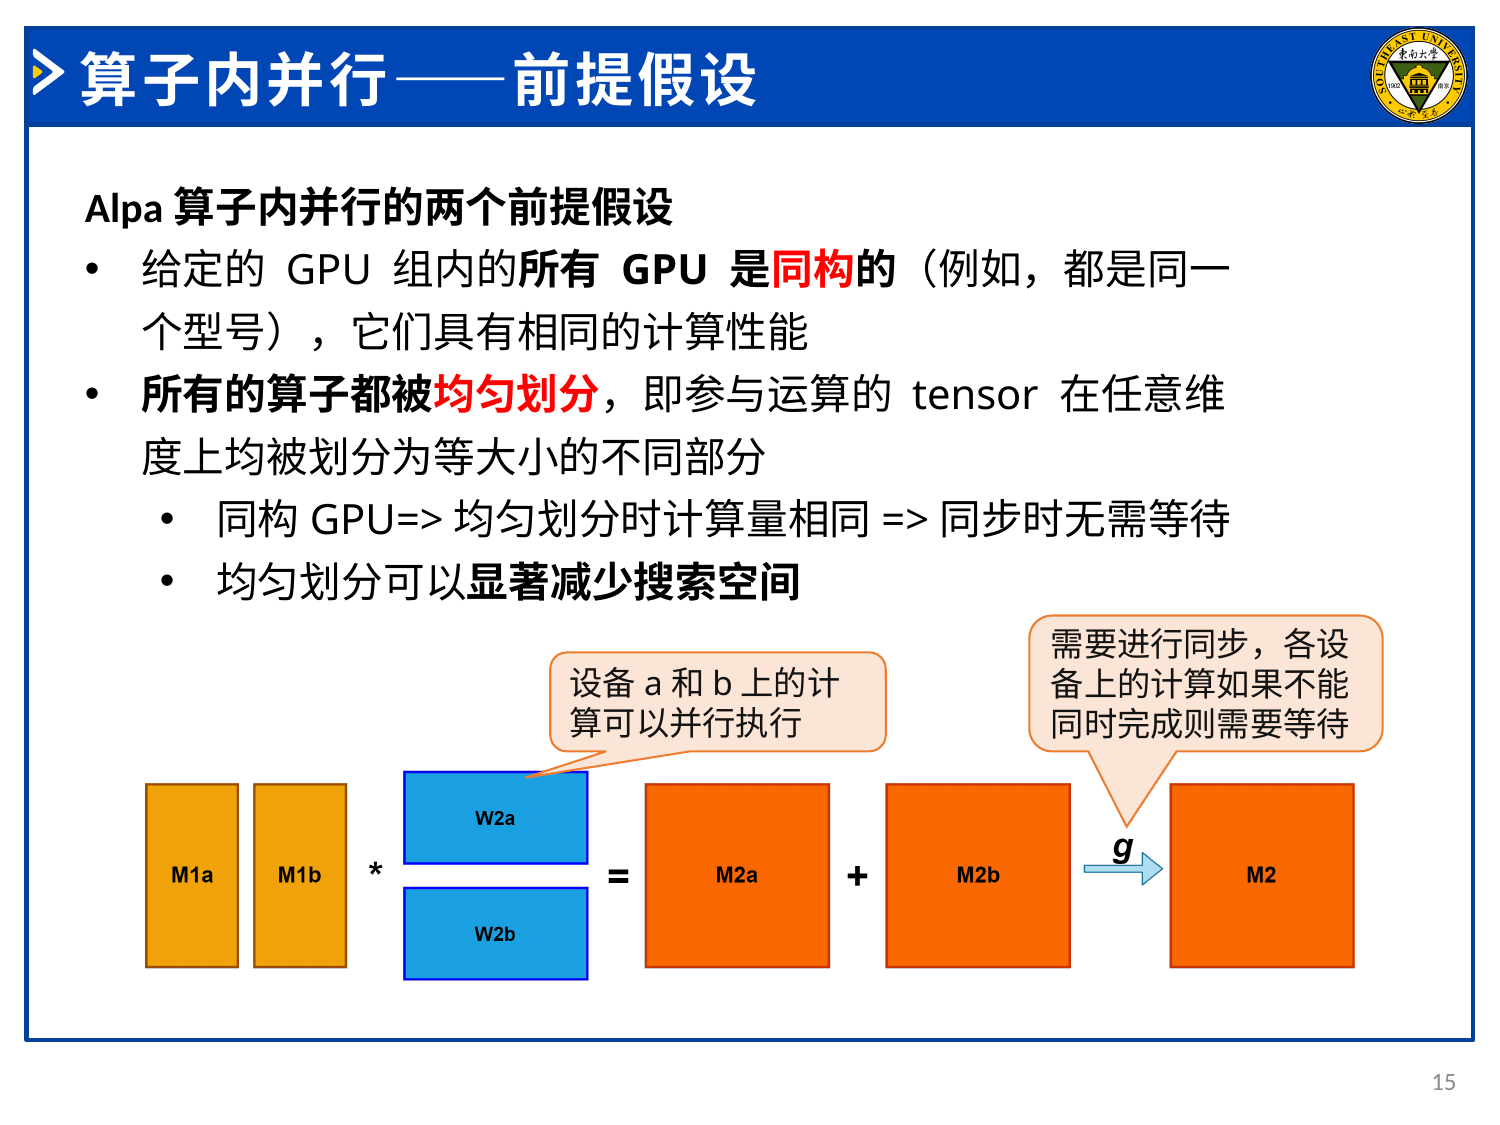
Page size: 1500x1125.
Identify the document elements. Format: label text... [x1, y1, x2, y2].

picture [145, 770, 1355, 981]
slide_number 15 [1382, 1051, 1472, 1111]
text_box 需要进行同步，各设备上的计算如果不能同时完成则需要等待 [1028, 614, 1384, 770]
text_box Alpa算子内并行的两个前提假设 给定的 GPU 组内的所有 GPU 是同构的（例如，都是同一个型号），它们具有相同的计算性能 所有的算子都被均匀划分，即参与运算的 tensor 在任意维度上均被划分为等大小的不同部分 同构GPU=>均匀划分时计算量相同=>同步时无需等待 均匀划分可以显著减少搜索空间 [70, 160, 1251, 613]
title 算子内并行——前提假设 [64, 35, 1307, 122]
picture [1370, 27, 1468, 124]
text_box 设备a和b上的计算可以并行执行 [545, 651, 887, 770]
